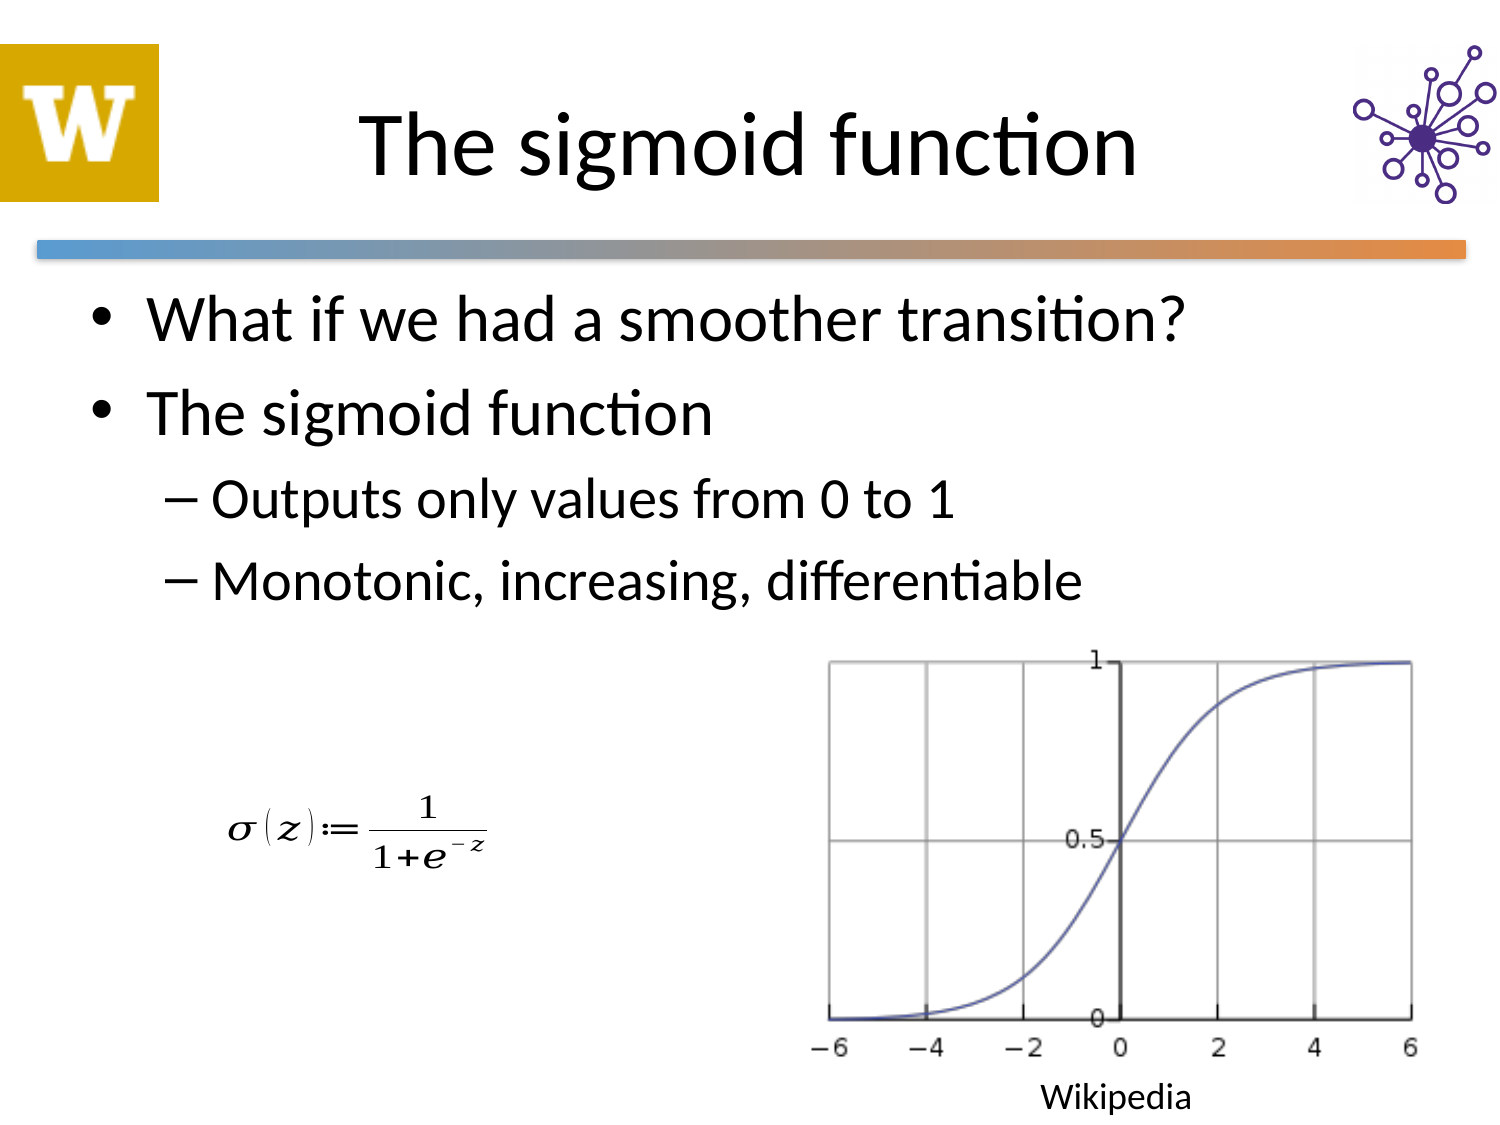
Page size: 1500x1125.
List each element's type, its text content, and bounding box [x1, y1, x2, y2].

picture [0, 44, 159, 202]
picture [787, 635, 1455, 1081]
picture [1425, 45, 1497, 204]
title The sigmoid function [75, 45, 1425, 233]
list What if we had a smoother transition? The sigmoid function Outputs only values from 0 to 1 Monotonic, increasing, differentiable [75, 267, 1500, 1108]
text_box Wikipedia [1025, 1088, 1216, 1125]
